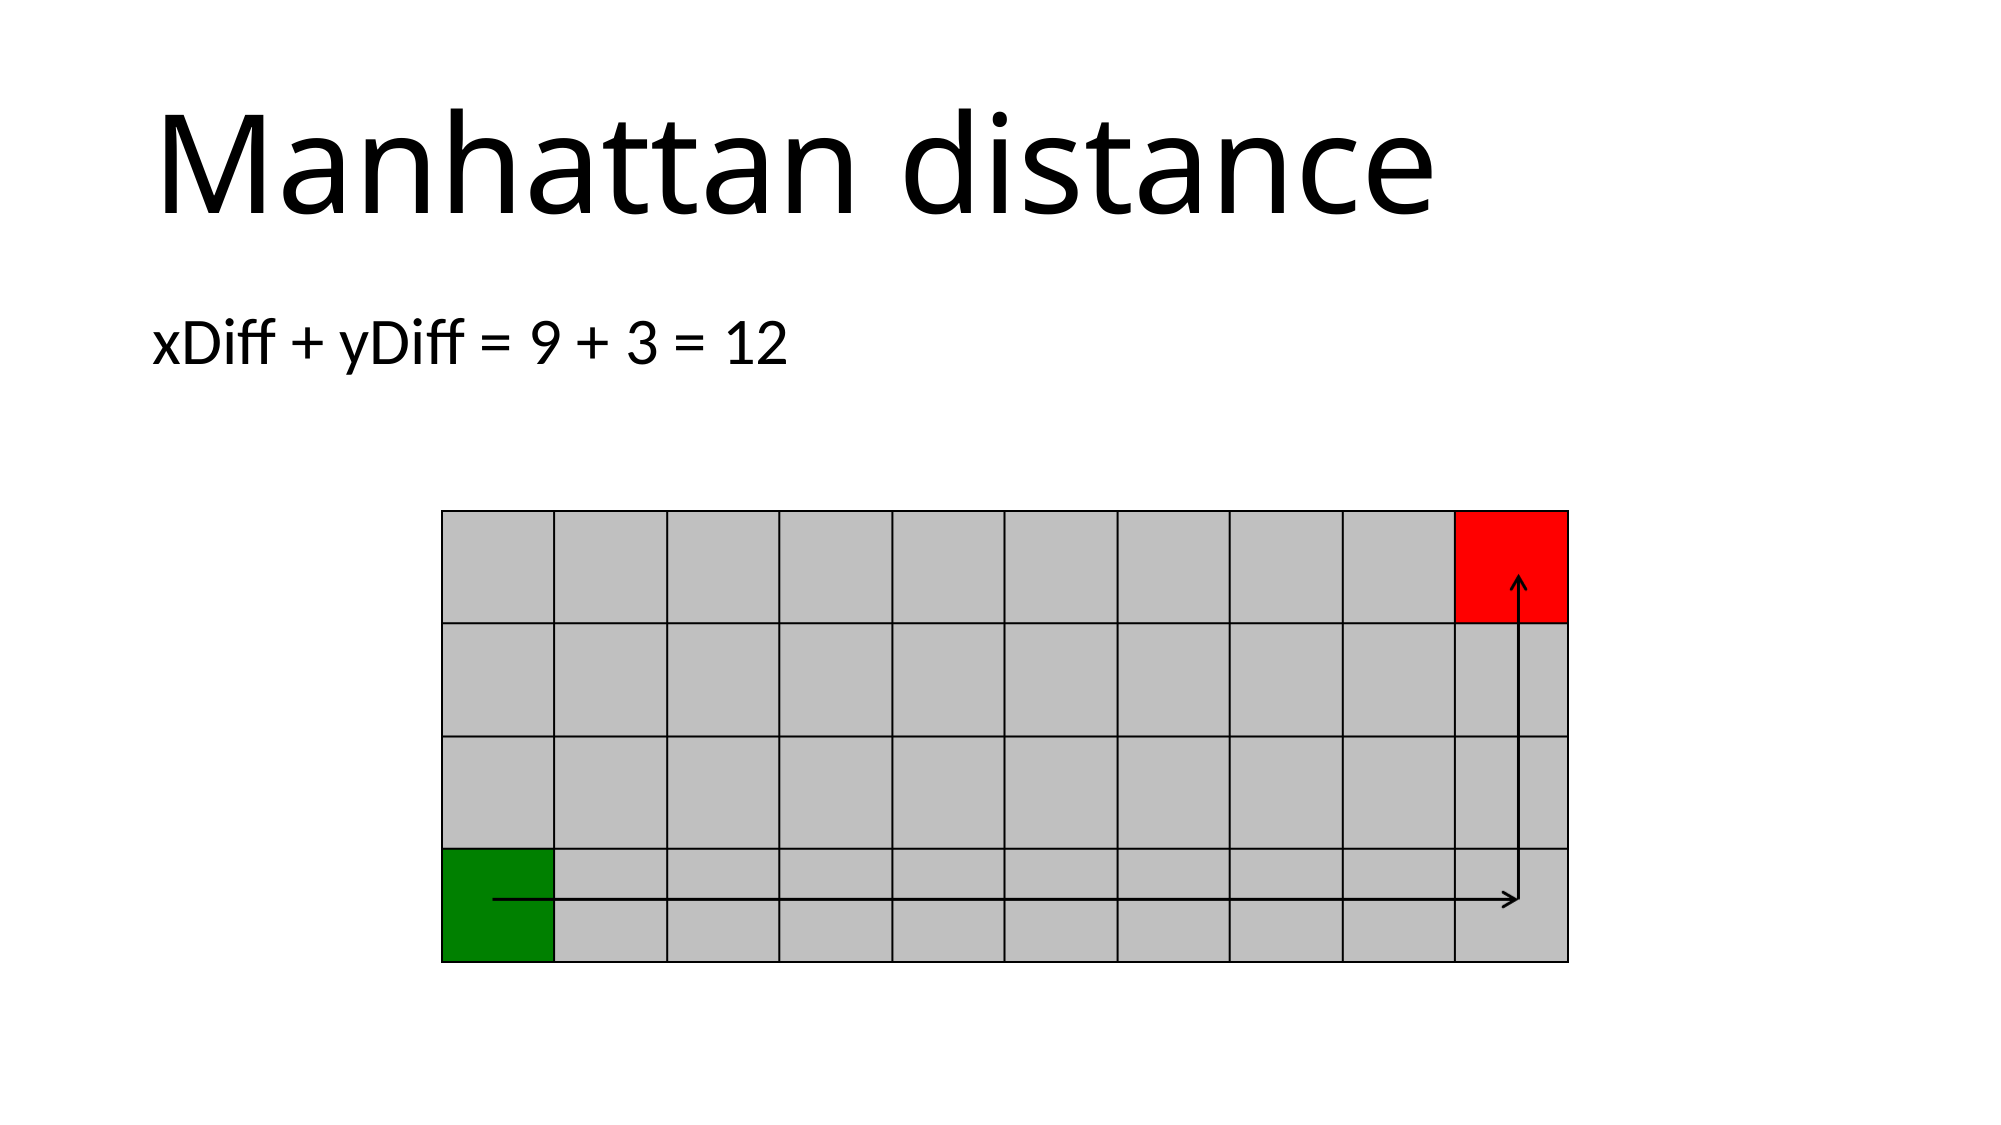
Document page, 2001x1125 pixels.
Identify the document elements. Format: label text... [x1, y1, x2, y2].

title Manhattan distance [137, 59, 1863, 278]
picture [441, 510, 1569, 963]
list xDiff + yDiff = 9 + 3 = 12 [137, 299, 1863, 1014]
